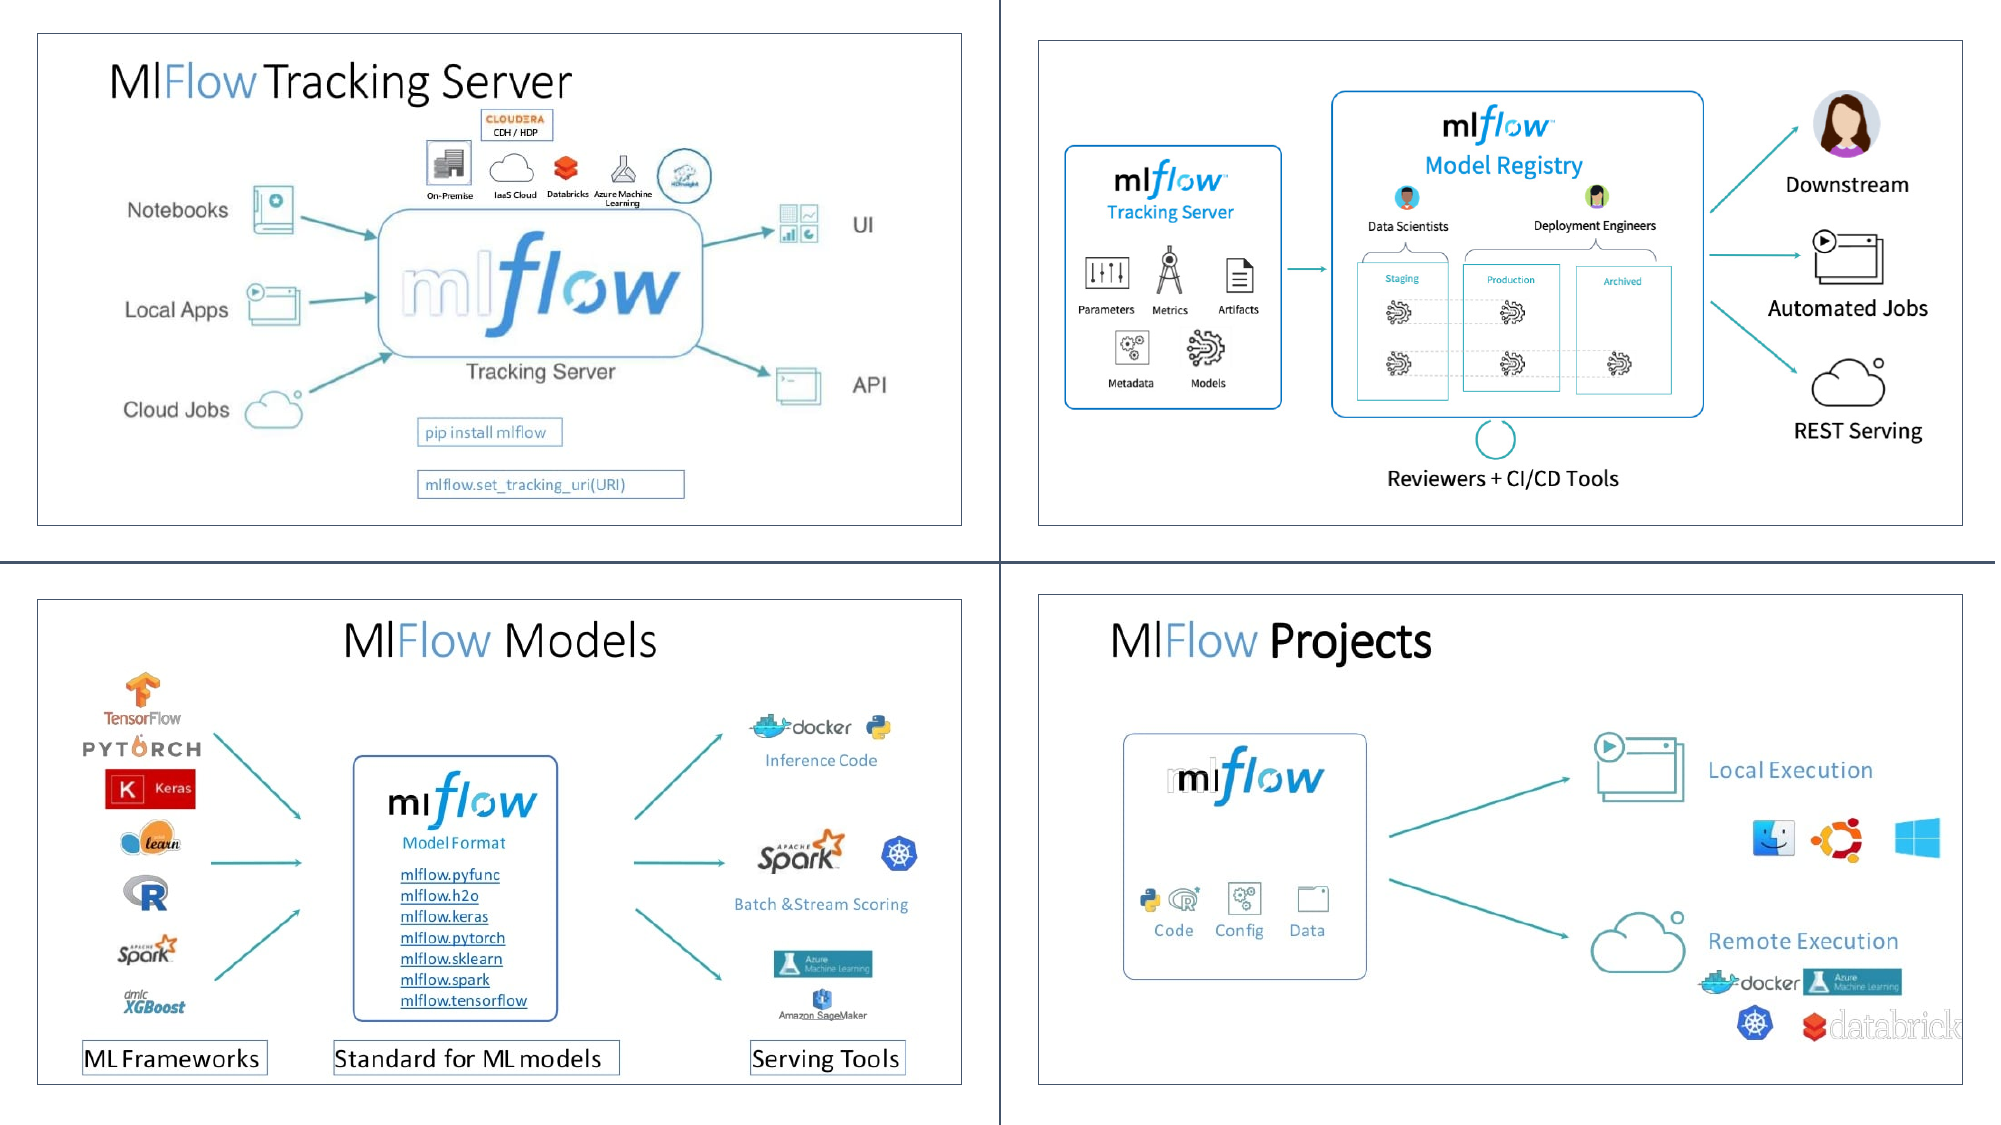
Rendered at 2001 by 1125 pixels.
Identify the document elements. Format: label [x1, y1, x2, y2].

picture [1038, 594, 1963, 1085]
picture [1038, 40, 1963, 526]
picture [37, 33, 962, 526]
picture [37, 599, 962, 1085]
